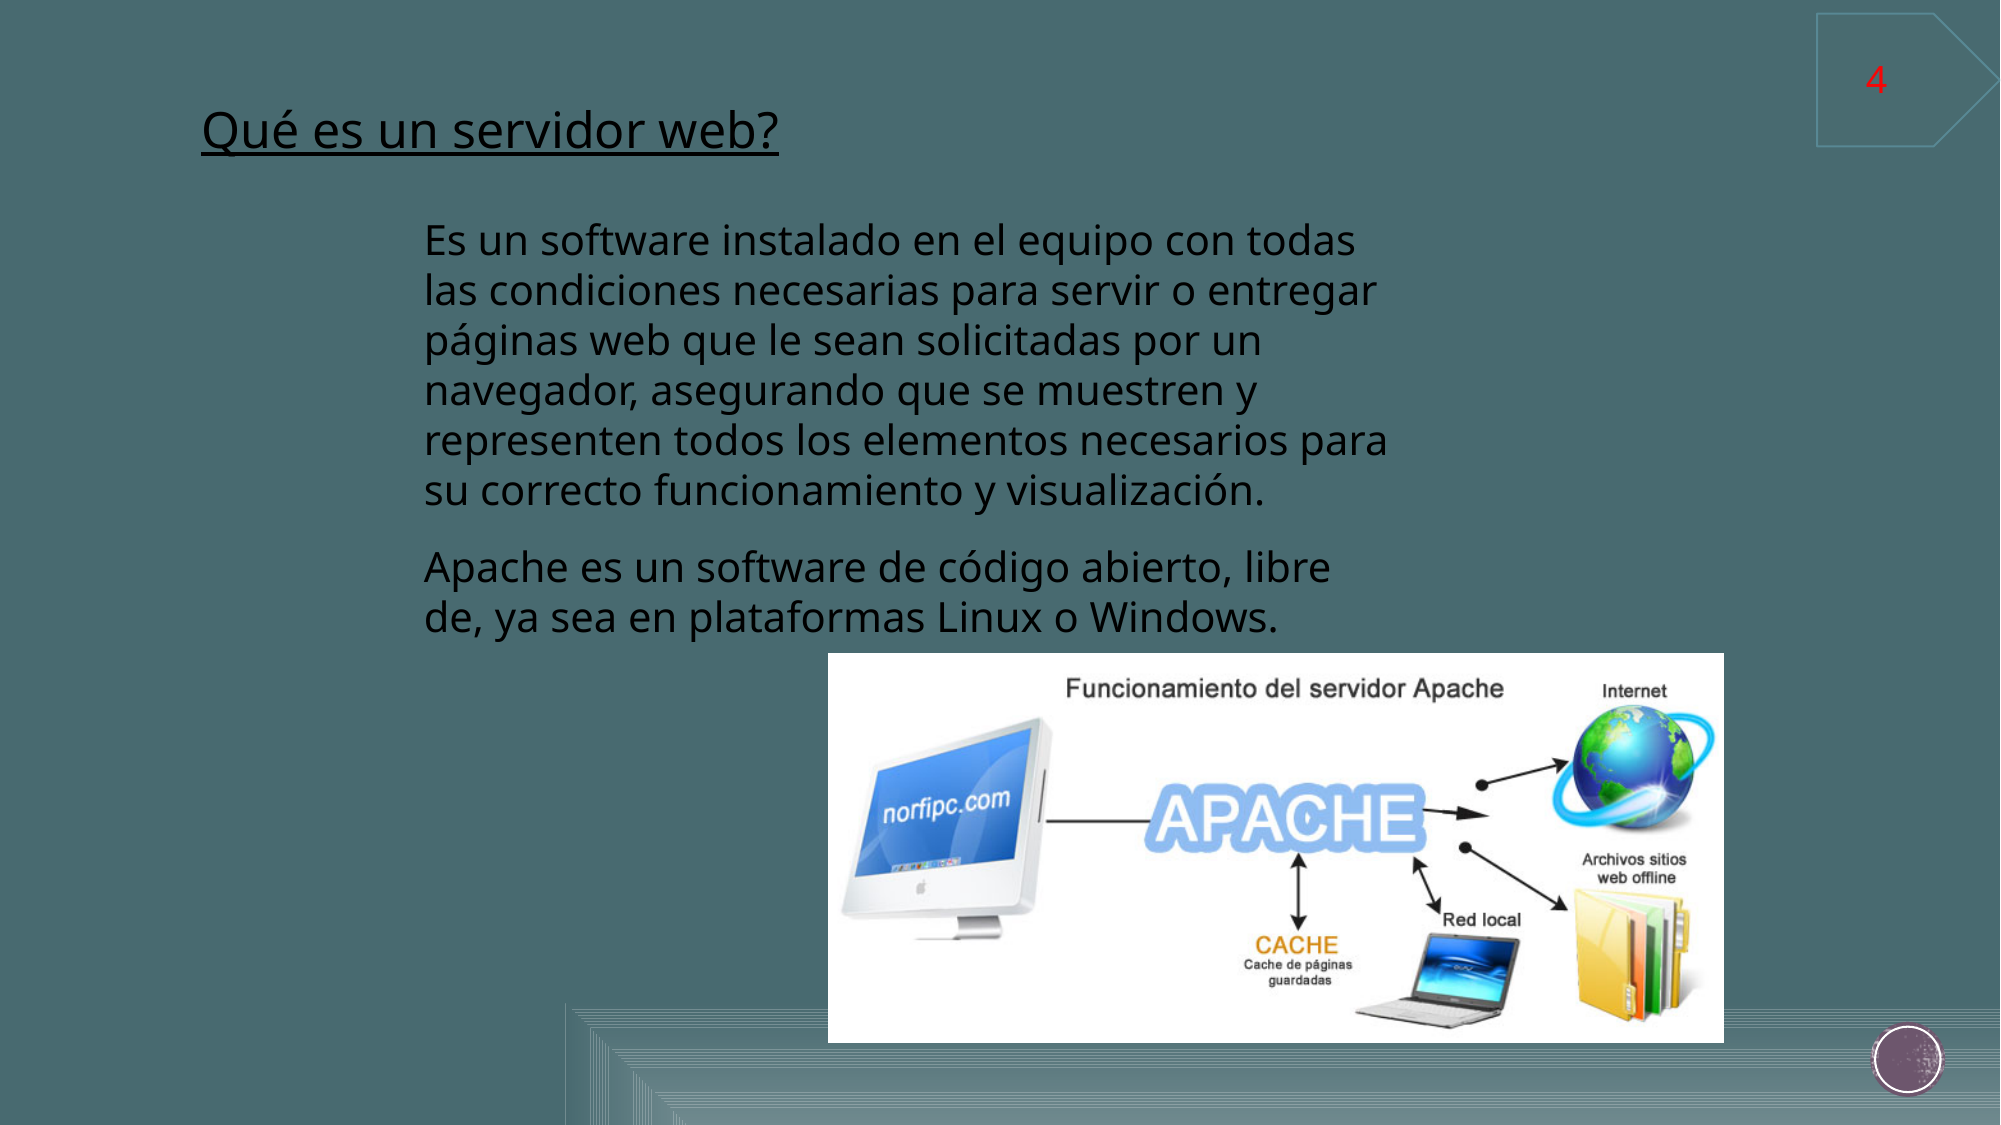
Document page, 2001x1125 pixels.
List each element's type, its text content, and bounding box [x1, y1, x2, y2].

text_box Qué es un servidor web? [186, 104, 1188, 167]
text_box Es un software instalado en el equipo con todas las condiciones necesarias para servir o entregar páginas web que le sean solicitadas por un navegador, asegurando que se muestren y representen todos los elementos necesarios para su correcto funcionamiento y visualización. Apache es un software de código abierto, libre de, ya sea en plataformas Linux o Windows. [408, 206, 1410, 649]
picture [828, 653, 1724, 1043]
